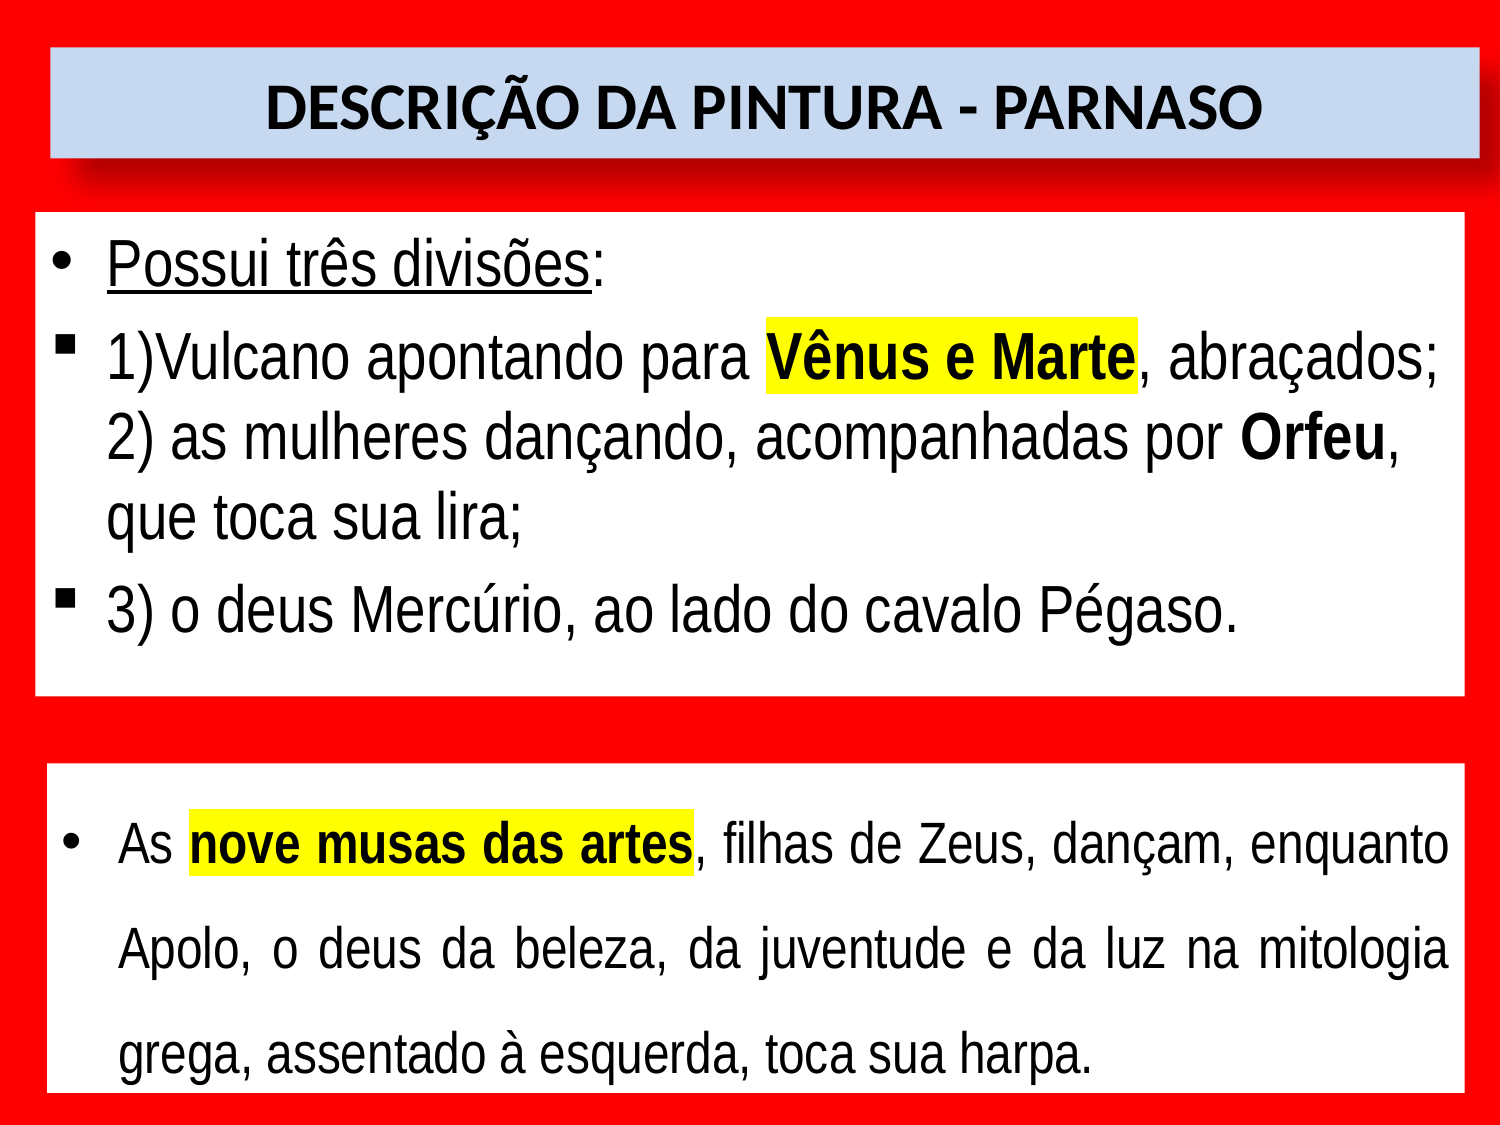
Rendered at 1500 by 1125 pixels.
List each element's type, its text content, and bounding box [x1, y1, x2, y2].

title DESCRIÇÃO DA PINTURA - PARNASO [50, 47, 1480, 159]
text_box As nove musas das artes, filhas de Zeus, dançam, enquanto Apolo, o deus da beleza, da juventude e da luz na mitologia grega, assentado à esquerda, toca sua harpa. [47, 763, 1465, 1093]
list Possui três divisões: 1)Vulcano apontando para Vênus e Marte, abraçados; 2) as mulheres dançando, acompanhadas por Orfeu, que toca sua lira; 3) o deus Mercúrio, ao lado do cavalo Pégaso. [35, 212, 1465, 697]
